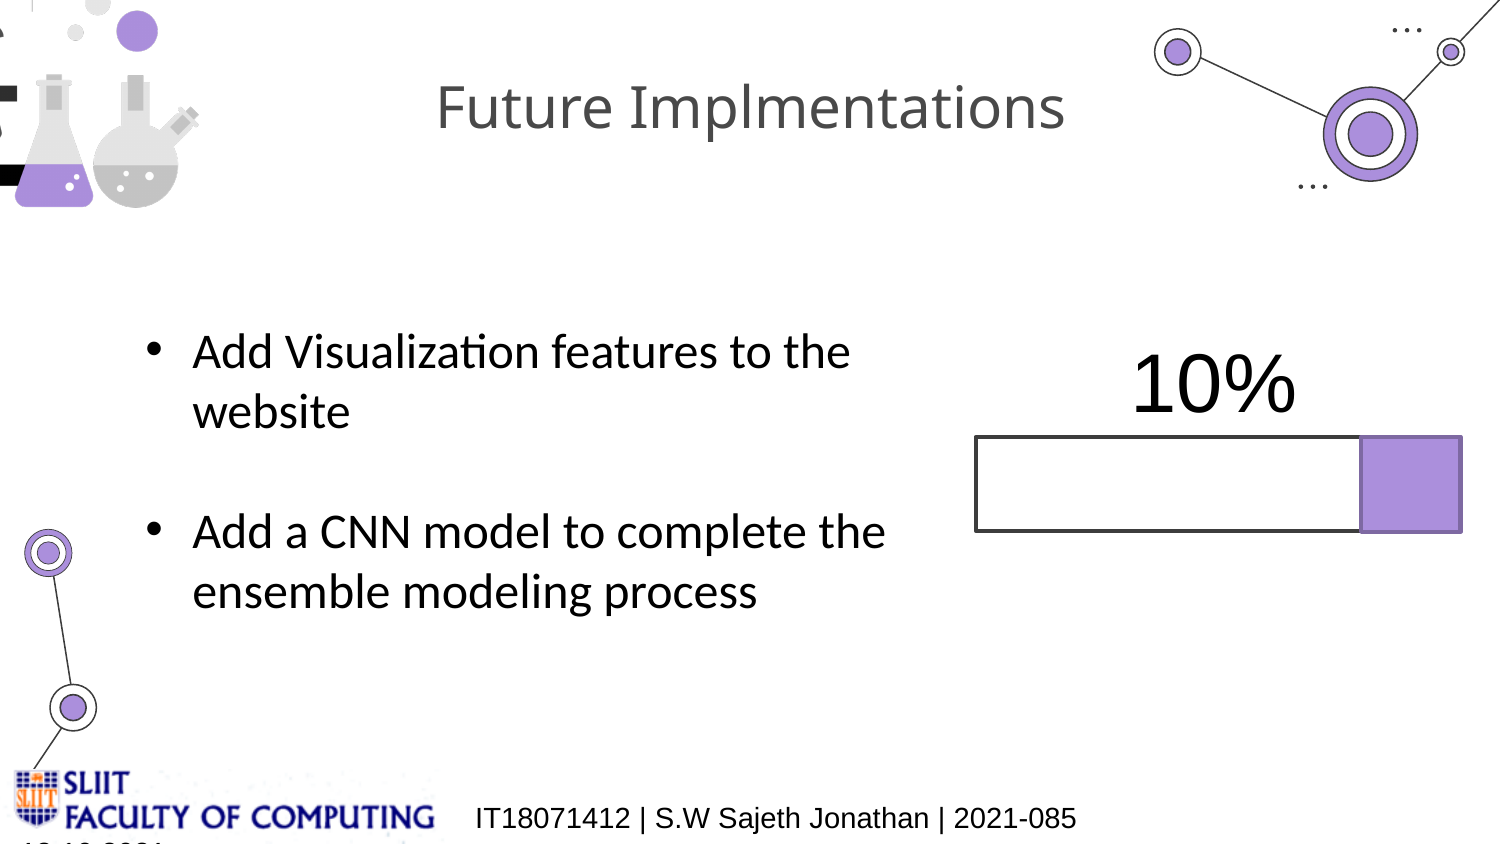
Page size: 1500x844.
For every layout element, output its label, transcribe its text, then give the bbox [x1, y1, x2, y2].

text_box [1359, 437, 1463, 534]
title Future Implmentations [415, 55, 1086, 150]
text_box 10% [1115, 321, 1500, 437]
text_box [0, 768, 1500, 844]
text_box [974, 435, 1359, 533]
text_box Add Visualization features to the website Add a CNN model to complete the ensemble modeling process [130, 190, 952, 746]
picture [0, 0, 283, 286]
